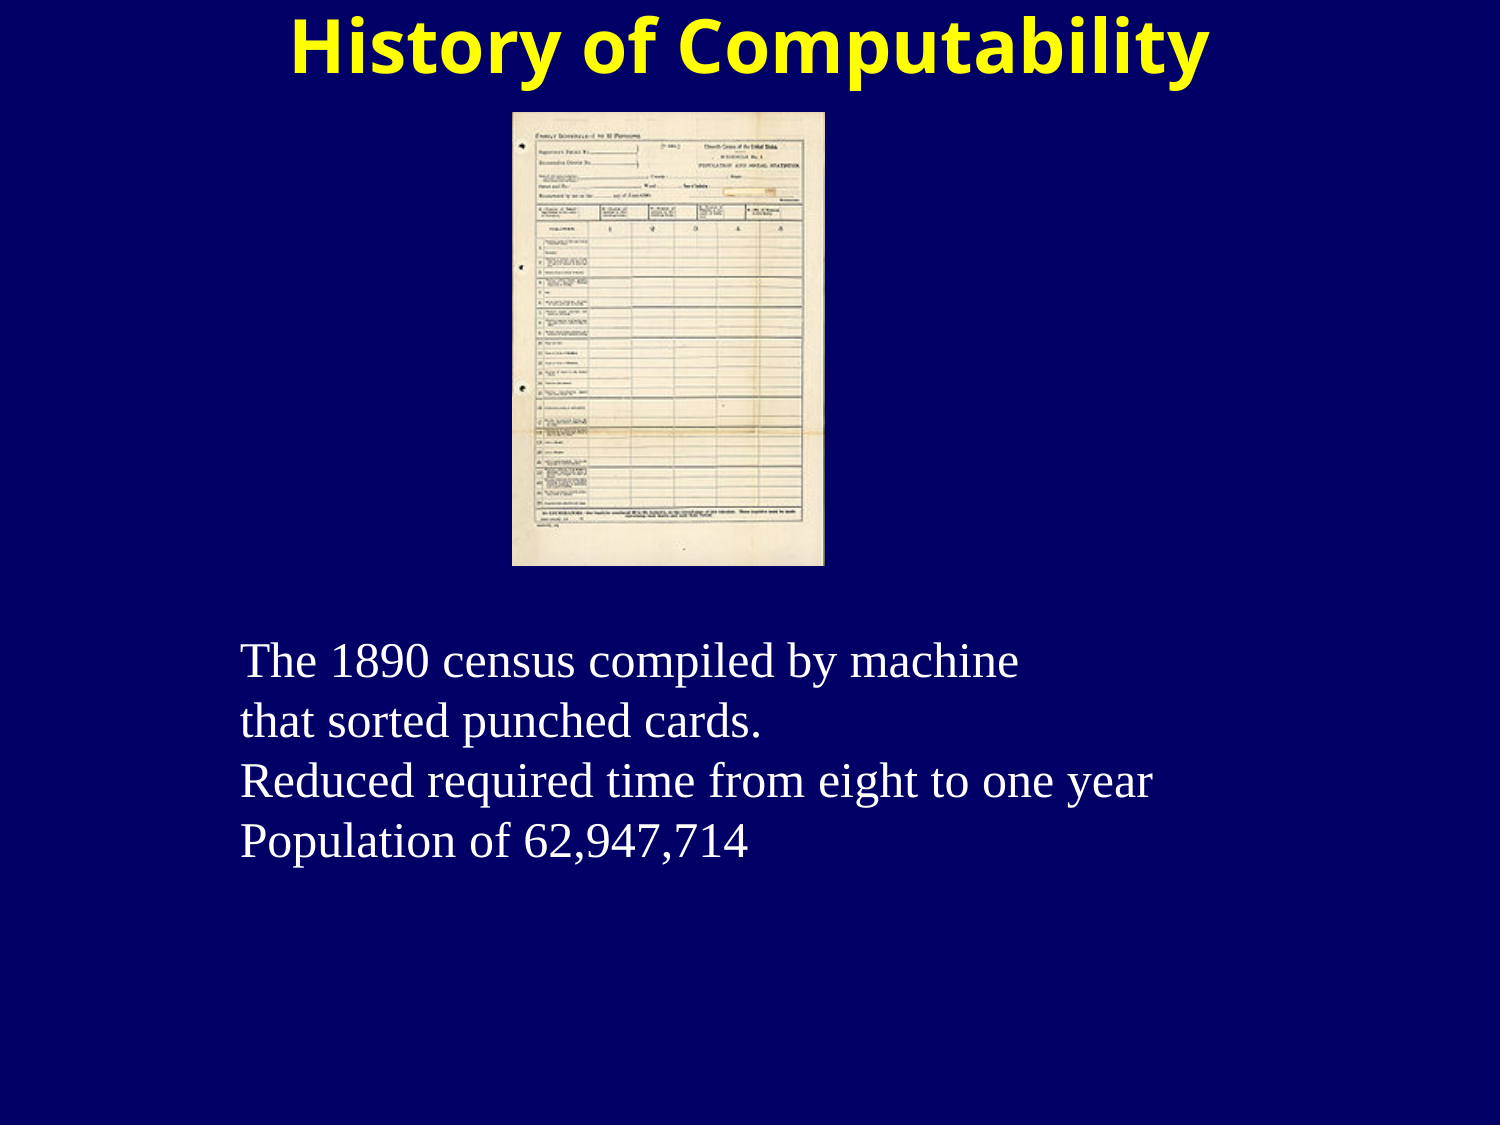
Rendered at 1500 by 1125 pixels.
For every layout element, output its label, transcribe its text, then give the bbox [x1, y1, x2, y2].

picture [512, 112, 826, 566]
text_box The 1890 census compiled by machine that sorted punched cards. Reduced required time from eight to one year Population of 62,947,714 [225, 620, 1313, 876]
text_box History of Computability [112, 0, 1388, 138]
